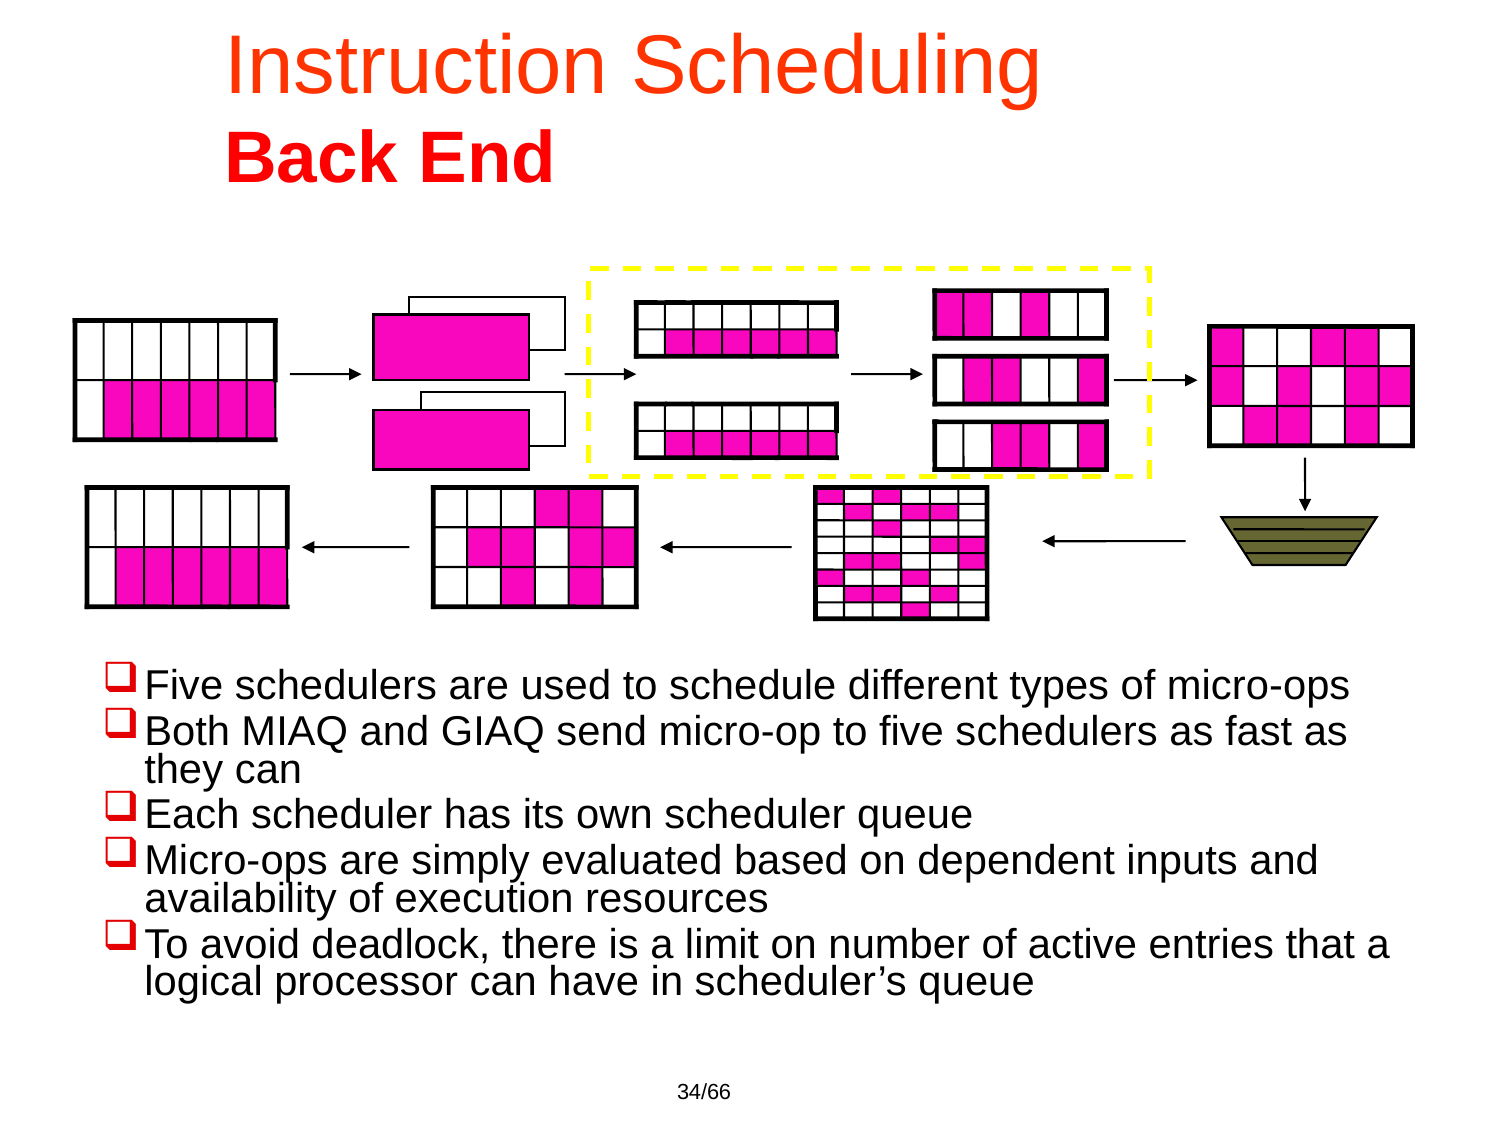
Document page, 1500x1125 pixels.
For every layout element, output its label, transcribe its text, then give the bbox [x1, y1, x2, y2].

list Five schedulers are used to schedule different types of micro-ops Both MIAQ and GIAQ send micro-op to five schedulers as fast as they can Each scheduler has its own scheduler queue Micro-ops are simply evaluated based on dependent inputs and availability of execution resources To avoid deadlock, there is a limit on number of active entries that a logical processor can have in scheduler’s queue [87, 662, 1425, 1075]
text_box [74, 268, 1413, 619]
title Instruction Scheduling Back End [209, 3, 1500, 204]
